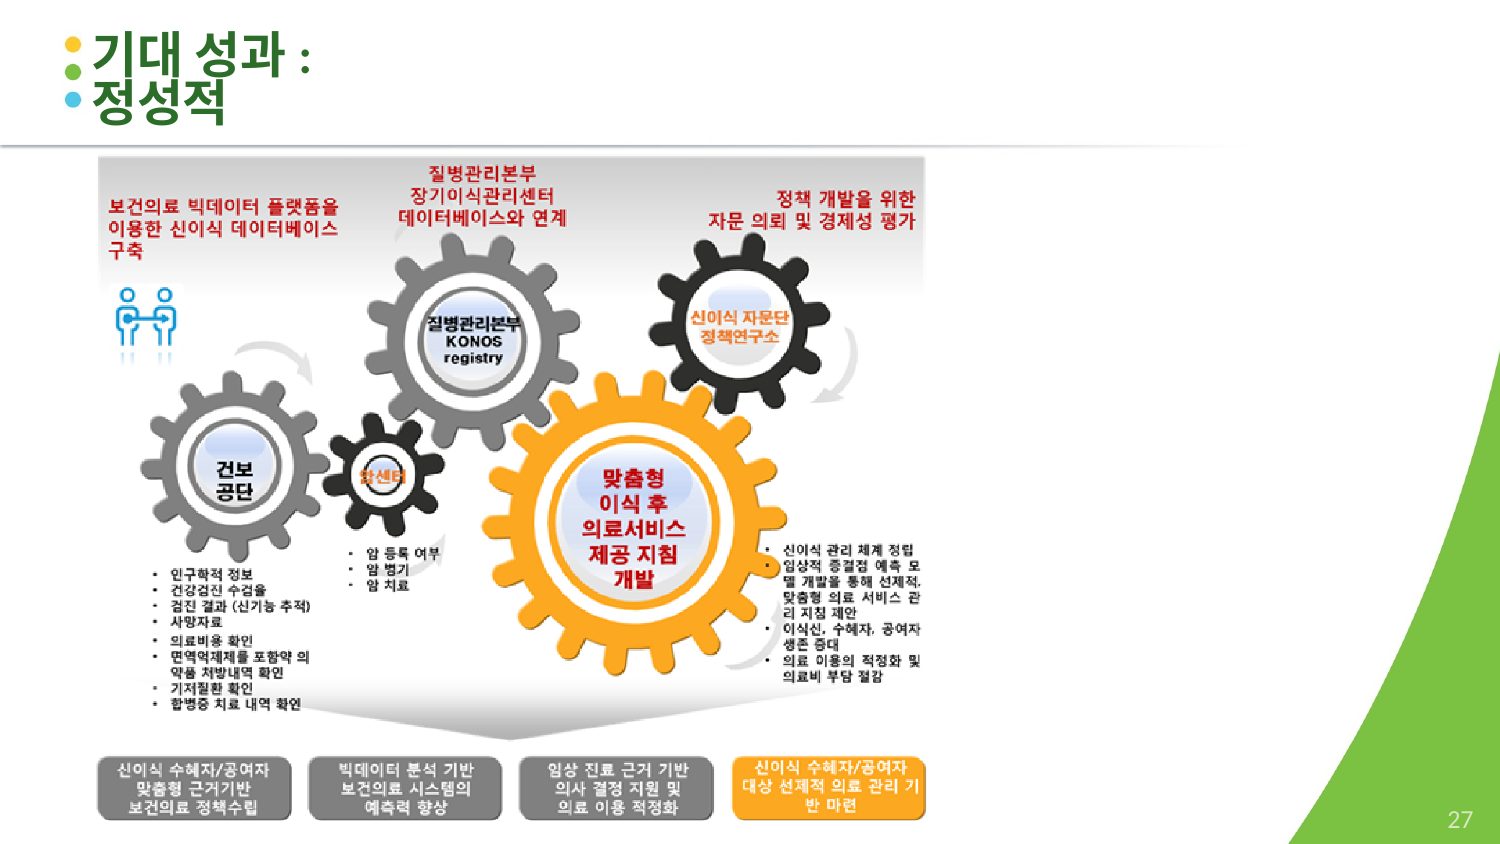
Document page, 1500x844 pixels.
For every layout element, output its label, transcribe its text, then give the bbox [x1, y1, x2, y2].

text_box 기대 성과: 정성적 [91, 58, 466, 108]
picture [0, 0, 1500, 844]
slide_number ‹#› [1361, 795, 1489, 841]
